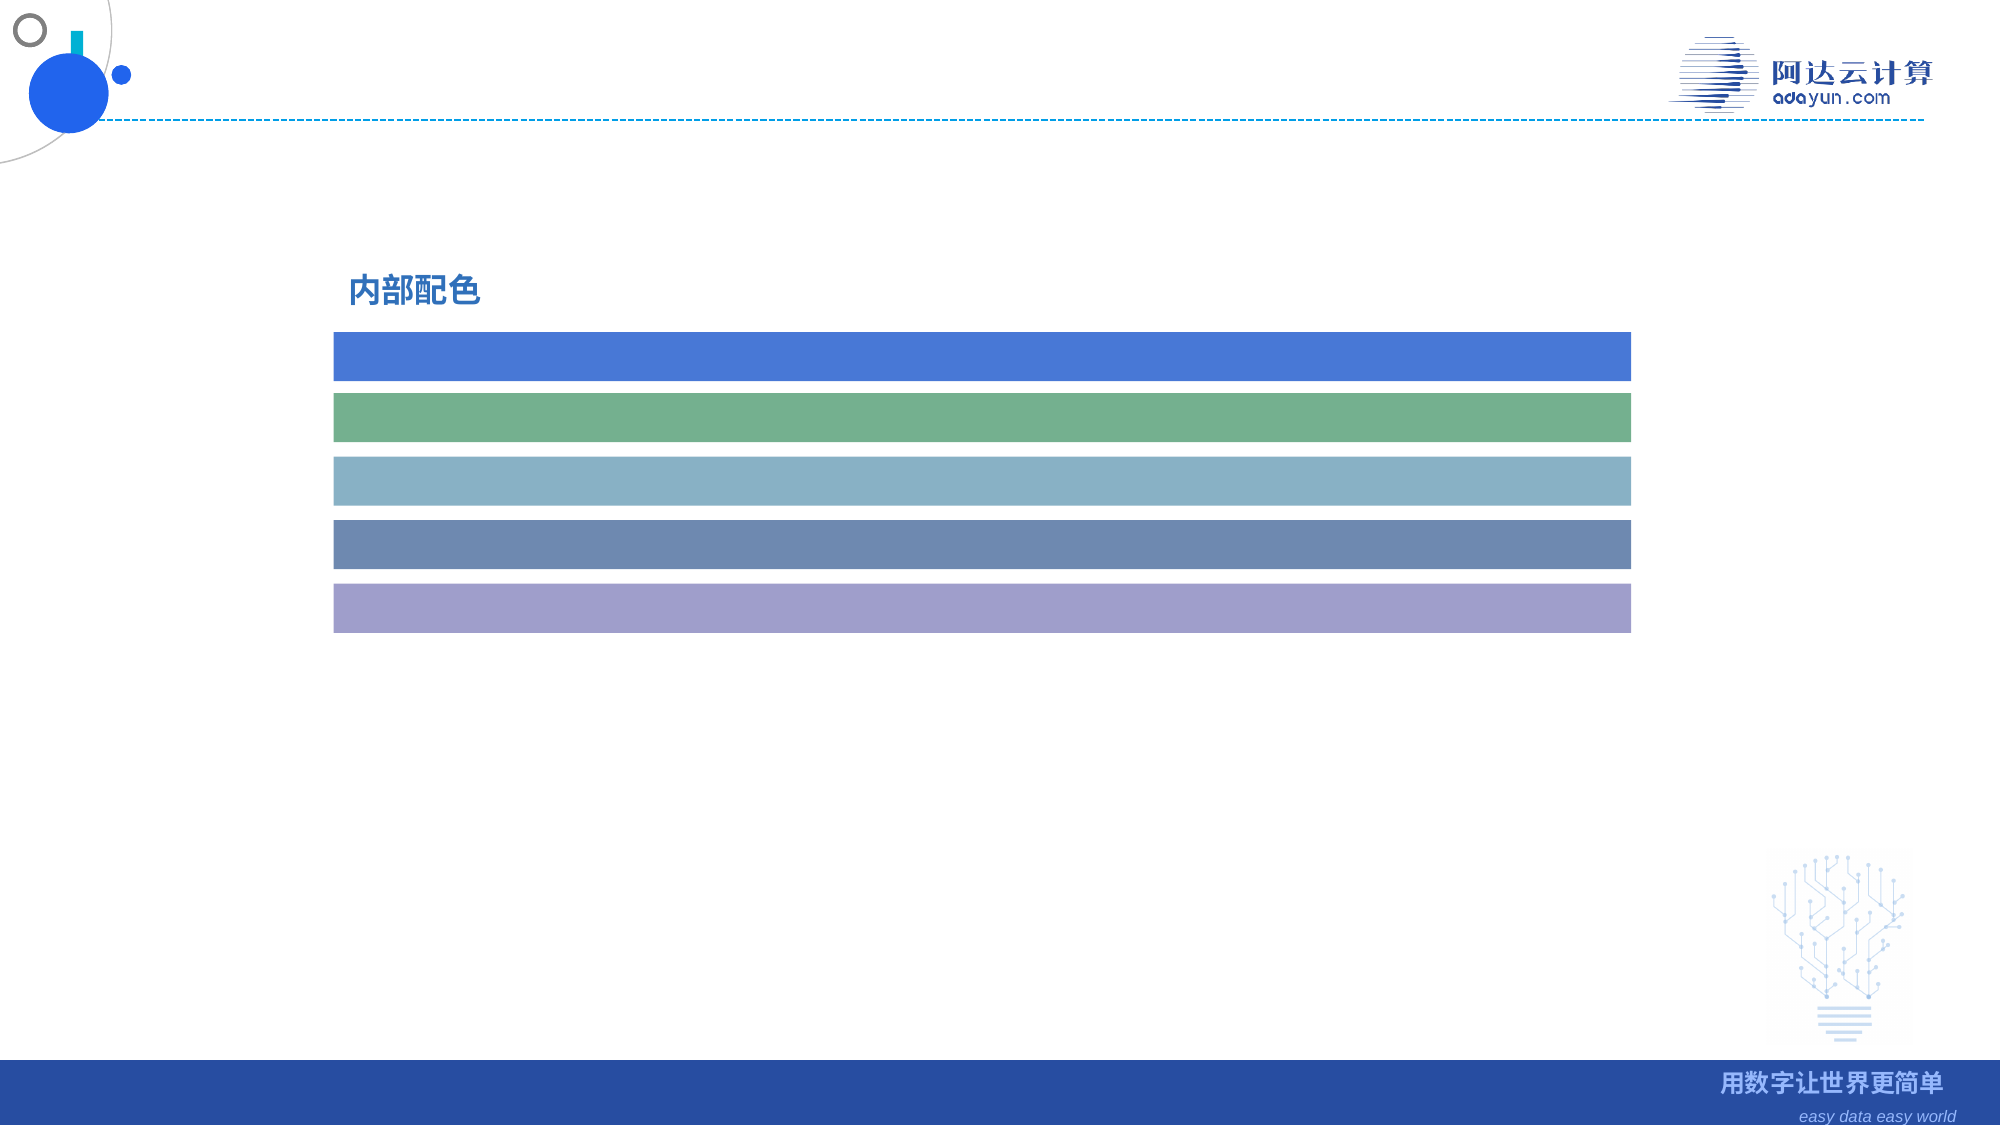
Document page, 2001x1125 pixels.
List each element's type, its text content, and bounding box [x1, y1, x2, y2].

text_box [333, 331, 1632, 382]
text_box [333, 392, 1632, 443]
text_box [333, 519, 1632, 570]
text_box [333, 583, 1632, 634]
picture [1668, 37, 1933, 113]
text_box 内部配色 [333, 262, 508, 317]
text_box [333, 456, 1632, 507]
picture [1766, 848, 1913, 1045]
